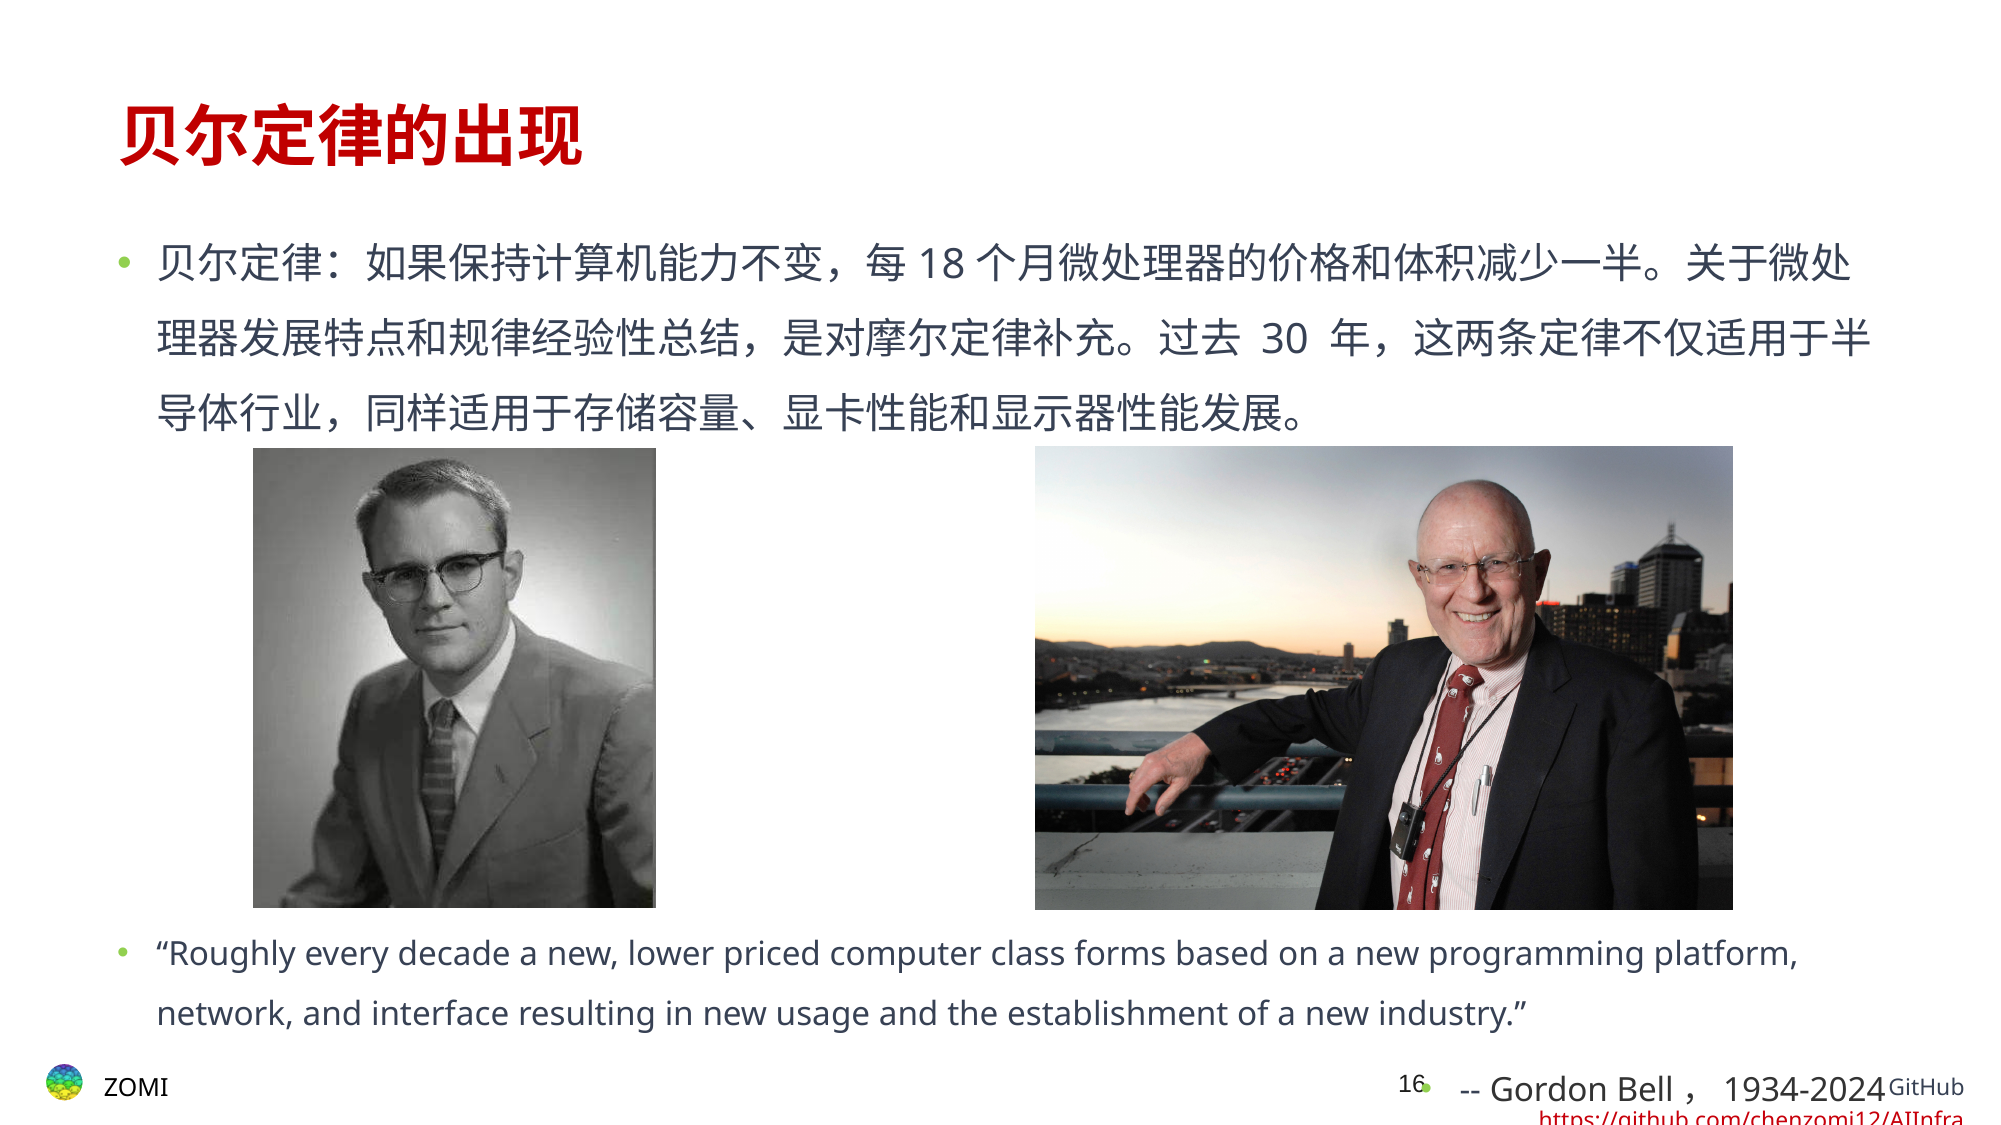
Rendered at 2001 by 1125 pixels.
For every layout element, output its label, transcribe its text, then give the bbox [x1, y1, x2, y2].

picture [1034, 445, 1733, 910]
picture [47, 1065, 82, 1100]
list 贝尔定律：如果保持计算机能力不变，每18个月微处理器的价格和体积减少一半。关于微处理器发展特点和规律经验性总结，是对摩尔定律补充。过去 30 年，这两条定律不仅适用于半导体行业，同样适用于存储容量、显卡性能和显示器性能发展。 “Roughly every decade a new, lower priced computer class forms based on a new programming platform, network, and interface resulting in new usage and the establishment of a new industry.” -- Gordon Bell，1934-2024 [102, 204, 1901, 1043]
picture [253, 448, 657, 908]
title 贝尔定律的出现 [102, 85, 1901, 183]
